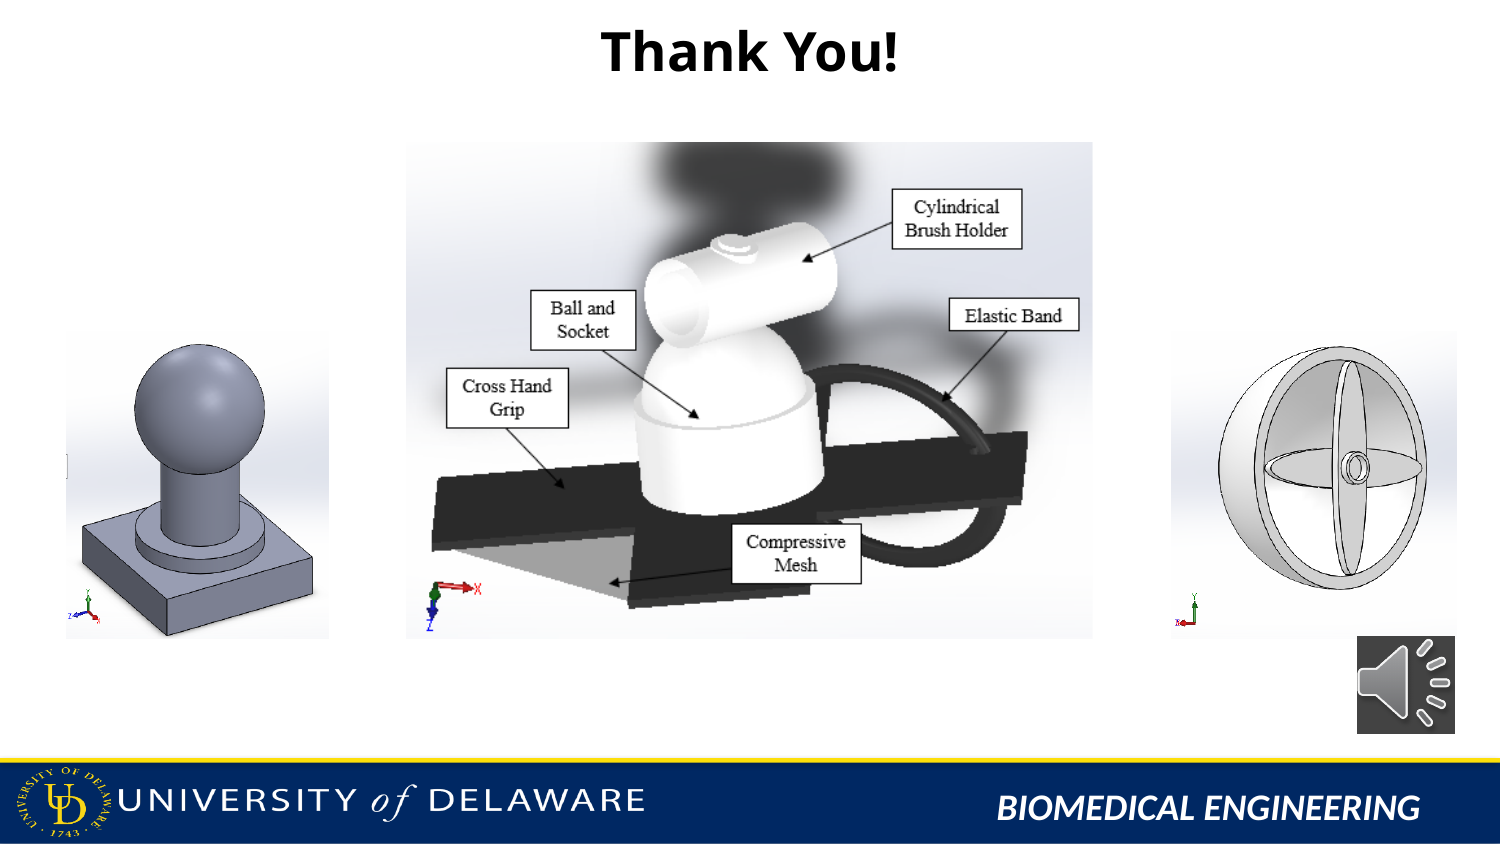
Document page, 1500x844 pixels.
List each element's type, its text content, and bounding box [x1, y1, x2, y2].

picture [65, 331, 329, 640]
picture [405, 142, 1095, 640]
title Thank You! [43, 12, 1457, 88]
picture [1171, 331, 1457, 736]
picture [17, 767, 111, 837]
picture [119, 784, 644, 822]
